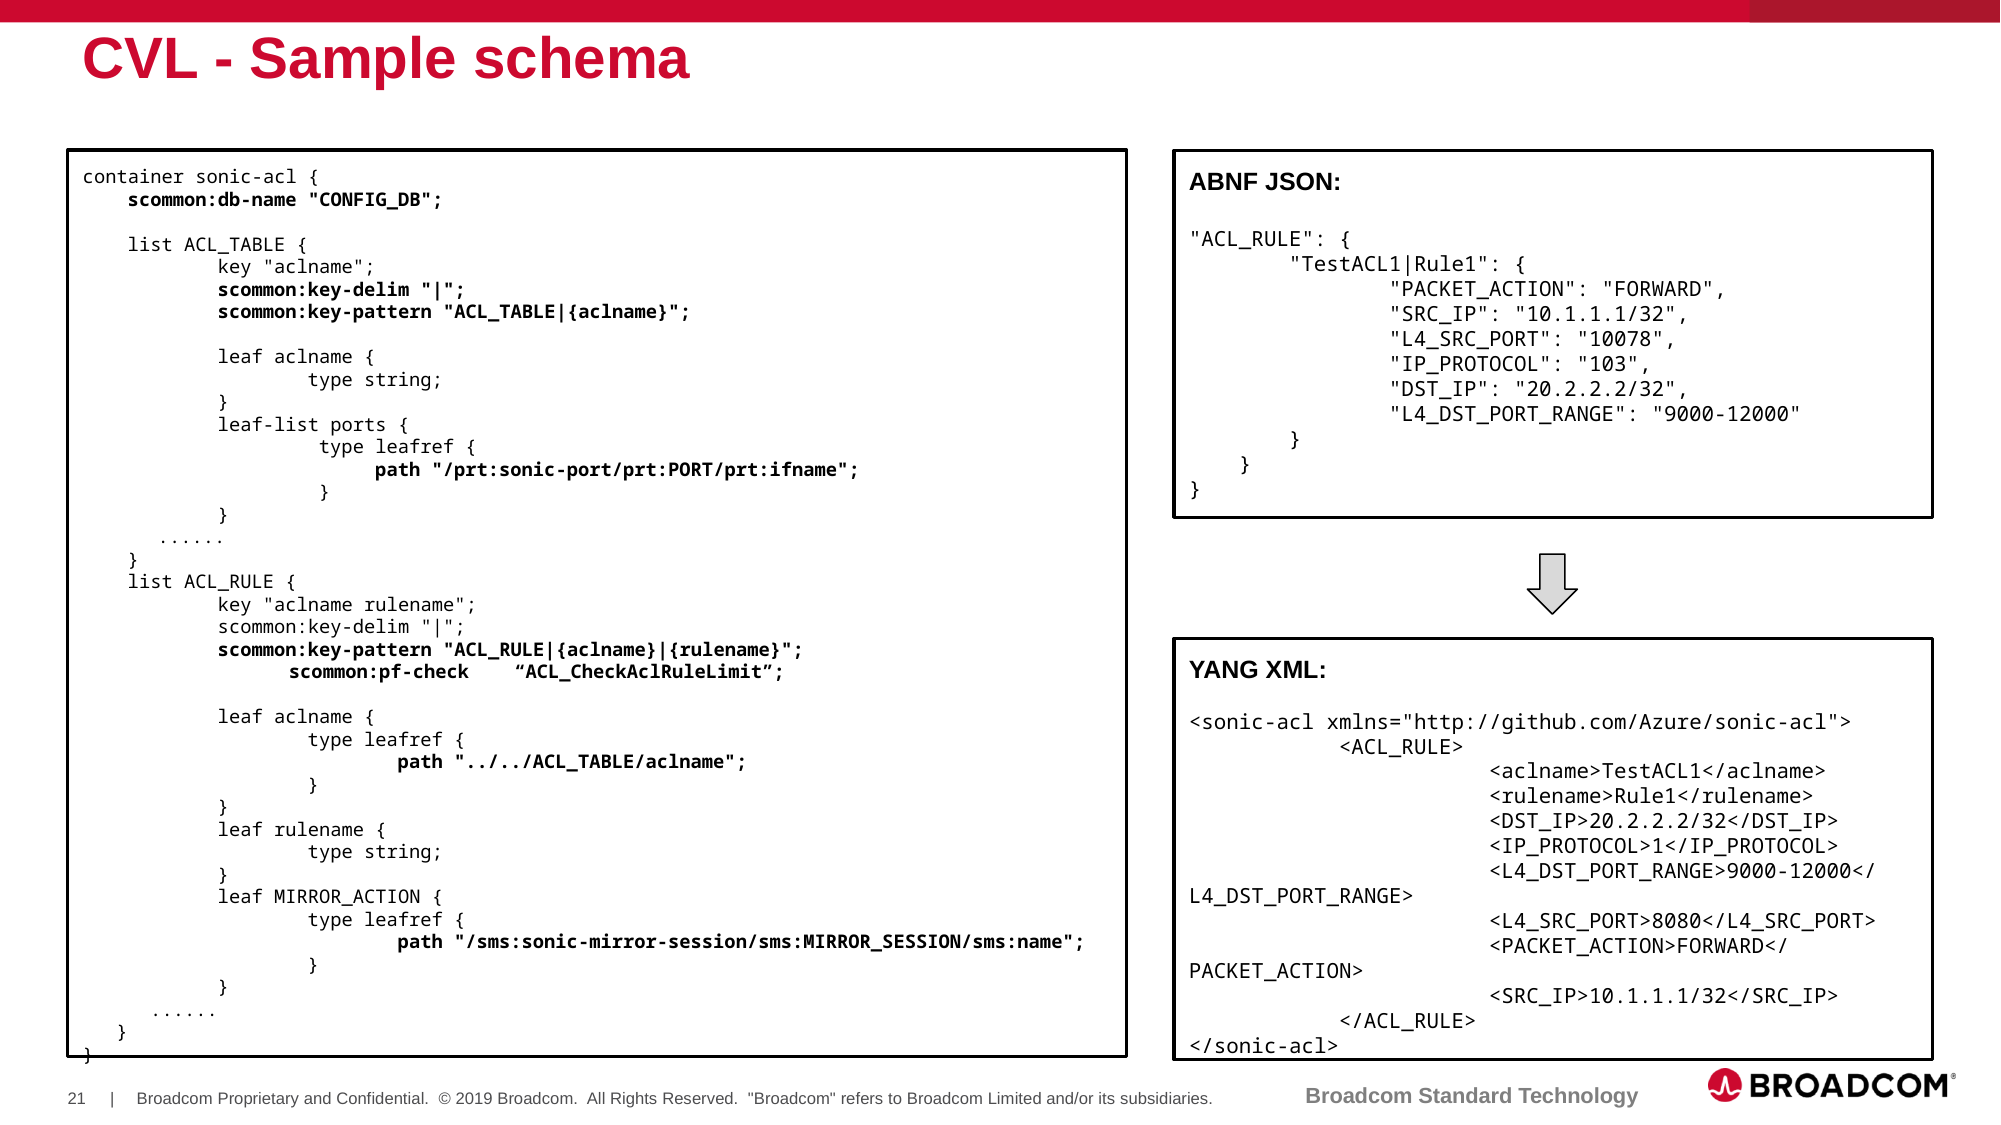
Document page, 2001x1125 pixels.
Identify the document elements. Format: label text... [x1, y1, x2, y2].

text_box [1527, 554, 1578, 615]
text_box YANG XML: <sonic-acl xmlns="http://github.com/Azure/sonic-acl"> <ACL_RULE> <aclname>TestACL1</aclname> <rulename>Rule1</rulename> <DST_IP>20.2.2.2/32</DST_IP> <IP_PROTOCOL>1</IP_PROTOCOL> <L4_DST_PORT_RANGE>9000-12000</L4_DST_PORT_RANGE> <L4_SRC_PORT>8080</L4_SRC_PORT> <PACKET_ACTION>FORWARD</PACKET_ACTION> <SRC_IP>10.1.1.1/32</SRC_IP> </ACL_RULE> </sonic-acl> [1173, 638, 1933, 1060]
text_box ABNF JSON: "ACL_RULE": { "TestACL1|Rule1": { "PACKET_ACTION": "FORWARD", "SRC_IP": "10.1.1.1/32", "L4_SRC_PORT": "10078", "IP_PROTOCOL": "103", "DST_IP": "20.2.2.2/32", "L4_DST_PORT_RANGE": "9000-12000" } } } [1173, 150, 1933, 518]
title CVL - Sample schema [67, 90, 1933, 151]
picture [1708, 1068, 1956, 1102]
list container sonic-acl { scommon:db-name "CONFIG_DB"; list ACL_TABLE { key "aclname"; scommon:key-delim "|"; scommon:key-pattern "ACL_TABLE|{aclname}"; leaf aclname { type string; } leaf-list ports { type leafref { path "/prt:sonic-port/prt:PORT/prt:ifname"; } } ...... } list ACL_RULE { key "aclname rulename"; scommon:key-delim "|"; scommon:key-pattern "ACL_RULE|{aclname}|{rulename}"; scommon:pf-check “ACL_CheckAclRuleLimit”; leaf aclname { type leafref { path "../../ACL_TABLE/aclname"; } } leaf rulename { type string; } leaf MIRROR_ACTION { type leafref { path "/sms:sonic-mirror-session/sms:MIRROR_SESSION/sms:name"; } } ...... } } [67, 151, 1127, 1057]
